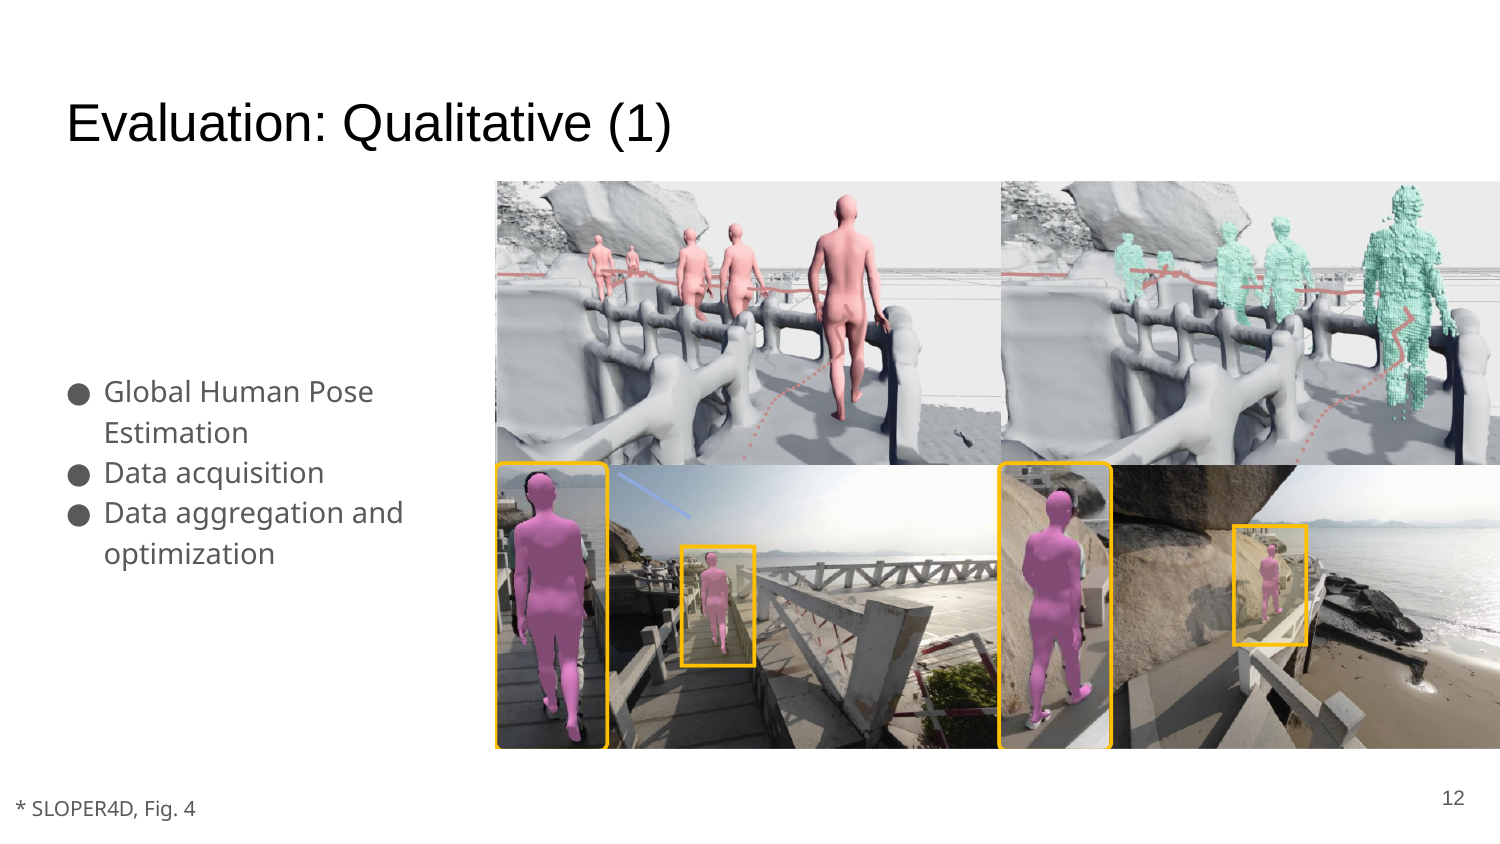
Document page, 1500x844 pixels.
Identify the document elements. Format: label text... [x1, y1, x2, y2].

title Evaluation: Qualitative (1) [51, 72, 1449, 167]
picture [495, 181, 1500, 750]
list Global Human Pose Estimation Data acquisition Data aggregation and optimization [51, 189, 490, 750]
text_box * SLOPER4D, Fig. 4 [0, 783, 1390, 834]
slide_number ‹#› [1389, 764, 1480, 830]
